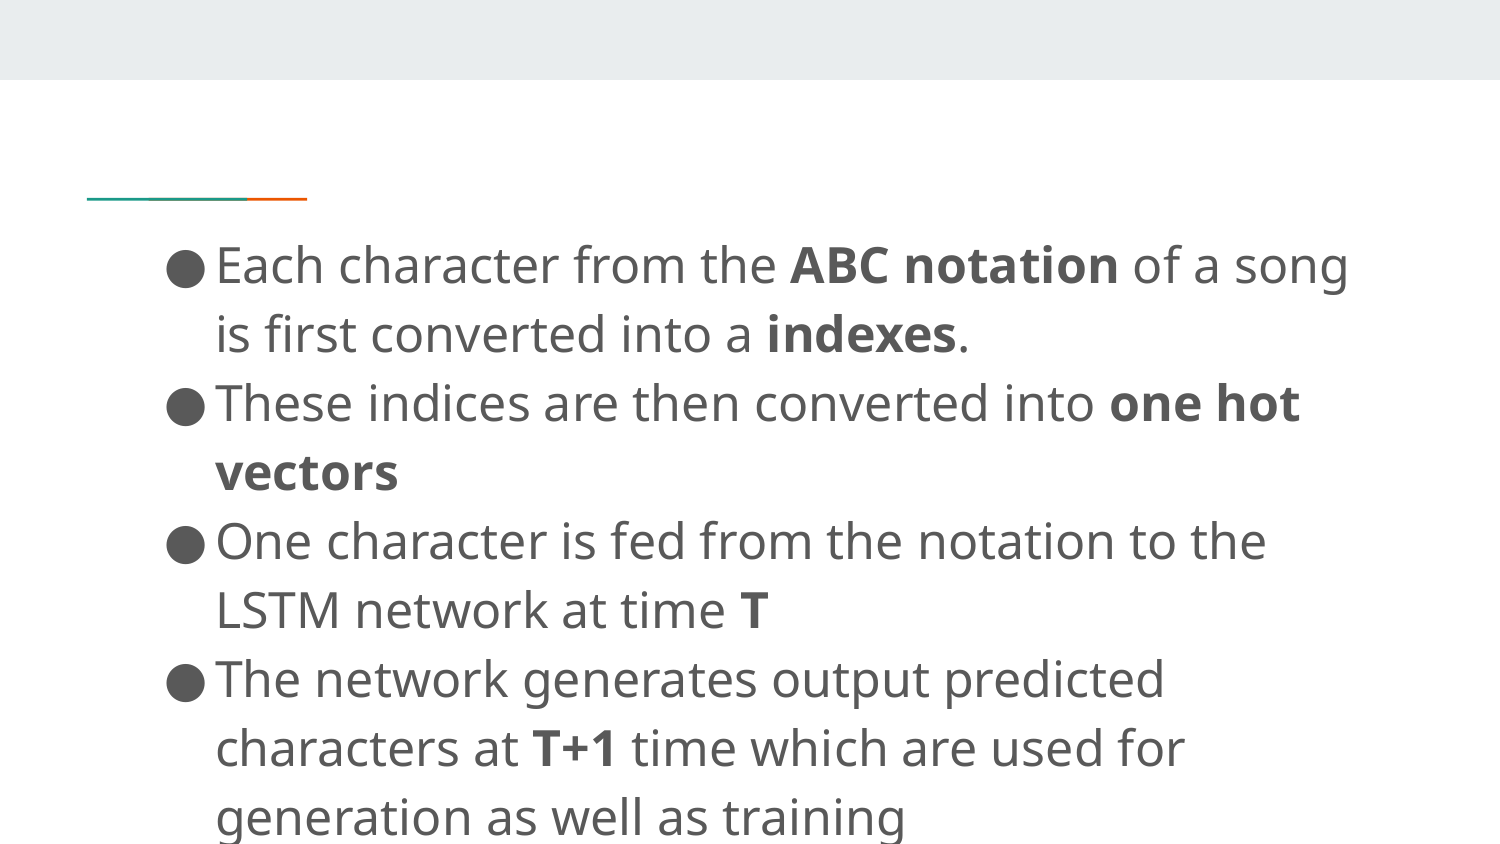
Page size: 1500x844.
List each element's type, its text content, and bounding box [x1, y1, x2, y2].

list Each character from the ABC notation of a song is first converted into a indexes. These indices are then converted into one hot vectors One character is fed from the notation to the LSTM network at time T The network generates output predicted characters at T+1 time which are used for generation as well as training [125, 209, 1387, 712]
